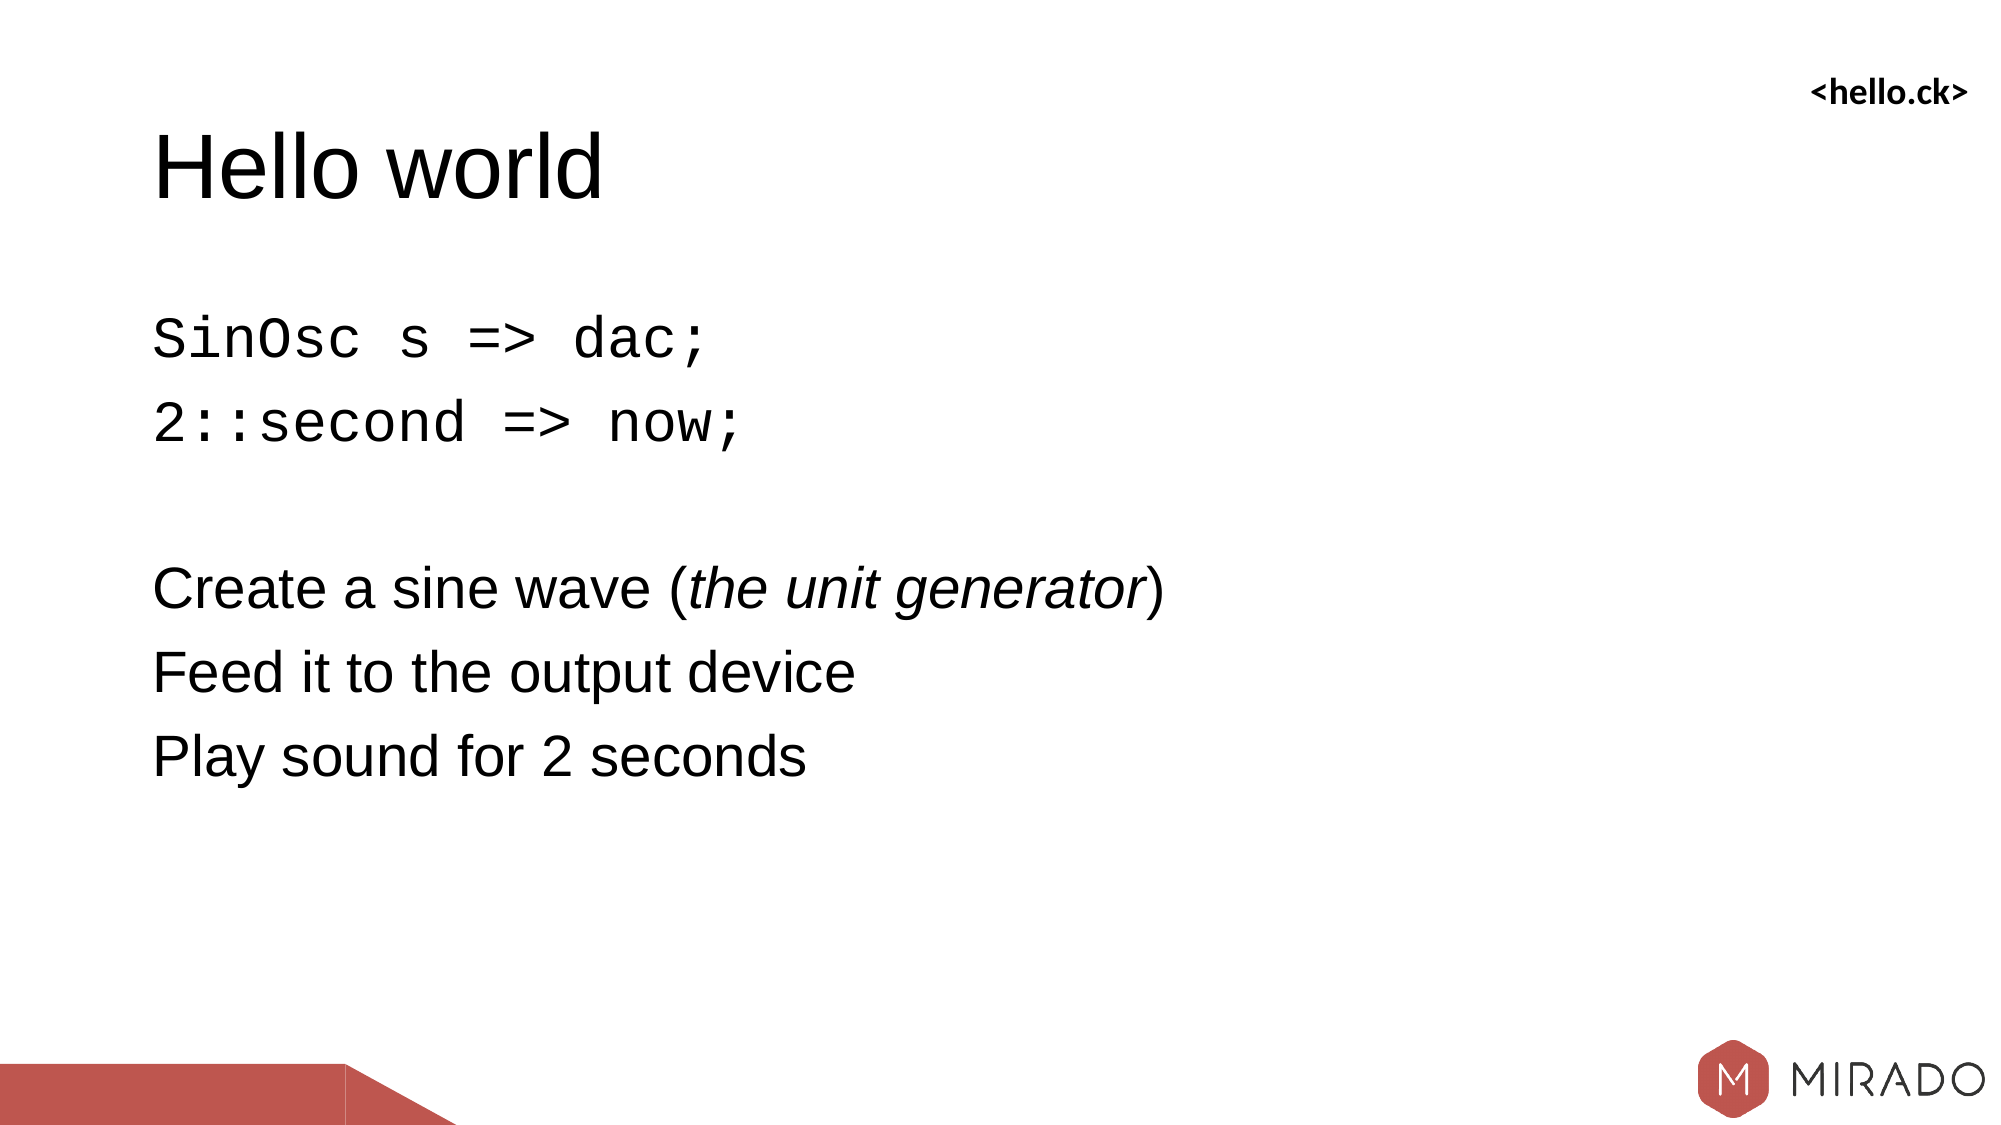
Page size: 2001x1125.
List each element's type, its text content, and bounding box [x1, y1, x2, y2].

list SinOsc s => dac; 2::second => now; Create a sine wave (the unit generator) Feed it to the output device Play sound for 2 seconds [137, 299, 1863, 1014]
text_box <hello.ck> [1795, 59, 1985, 120]
title Hello world [137, 59, 1863, 278]
picture [1698, 1040, 1985, 1118]
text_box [0, 1063, 457, 1125]
